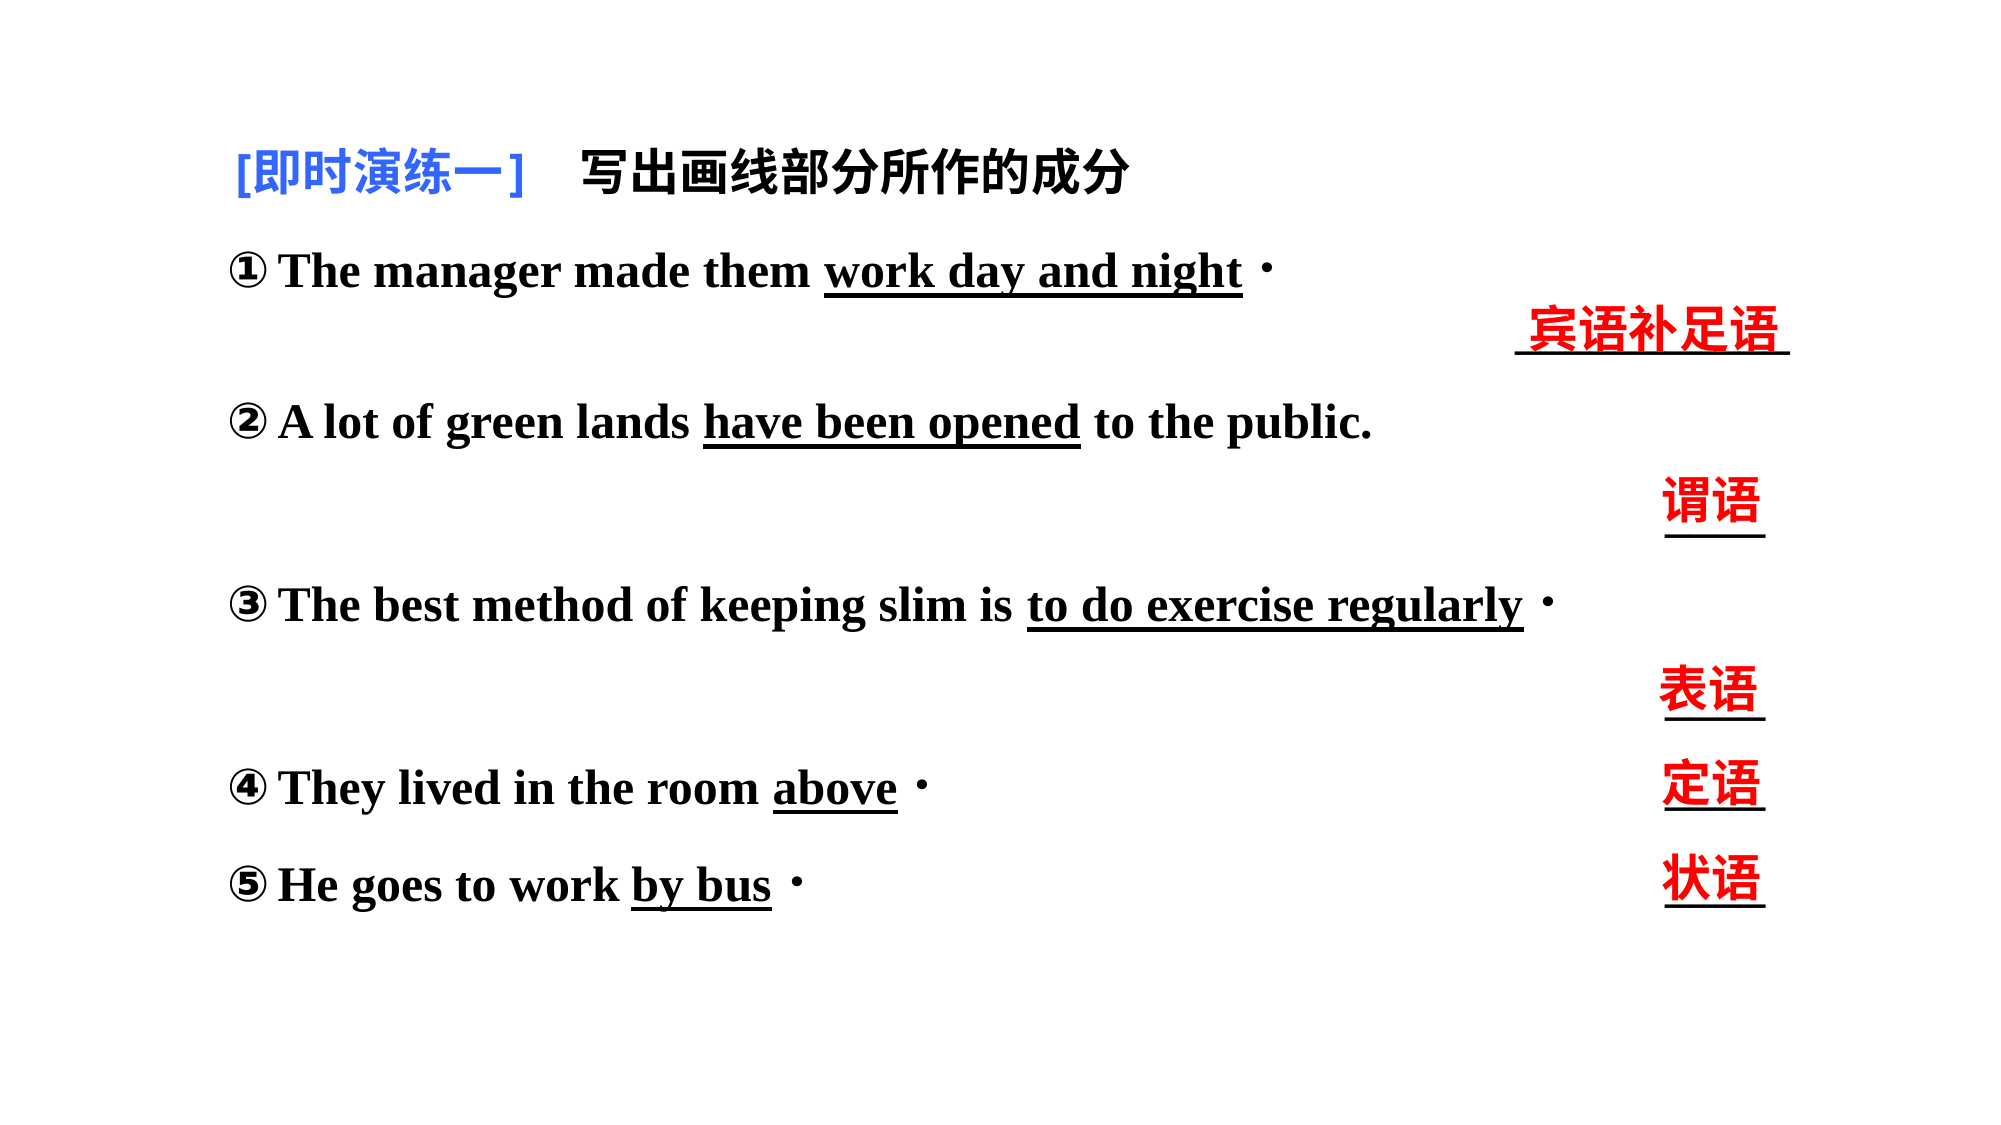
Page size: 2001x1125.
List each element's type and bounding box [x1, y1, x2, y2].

text_box [126, 140, 1808, 999]
text_box [1528, 296, 2000, 362]
text_box [1661, 467, 2000, 533]
text_box [1658, 656, 2000, 722]
text_box [1661, 845, 2000, 911]
text_box [1661, 751, 2000, 817]
